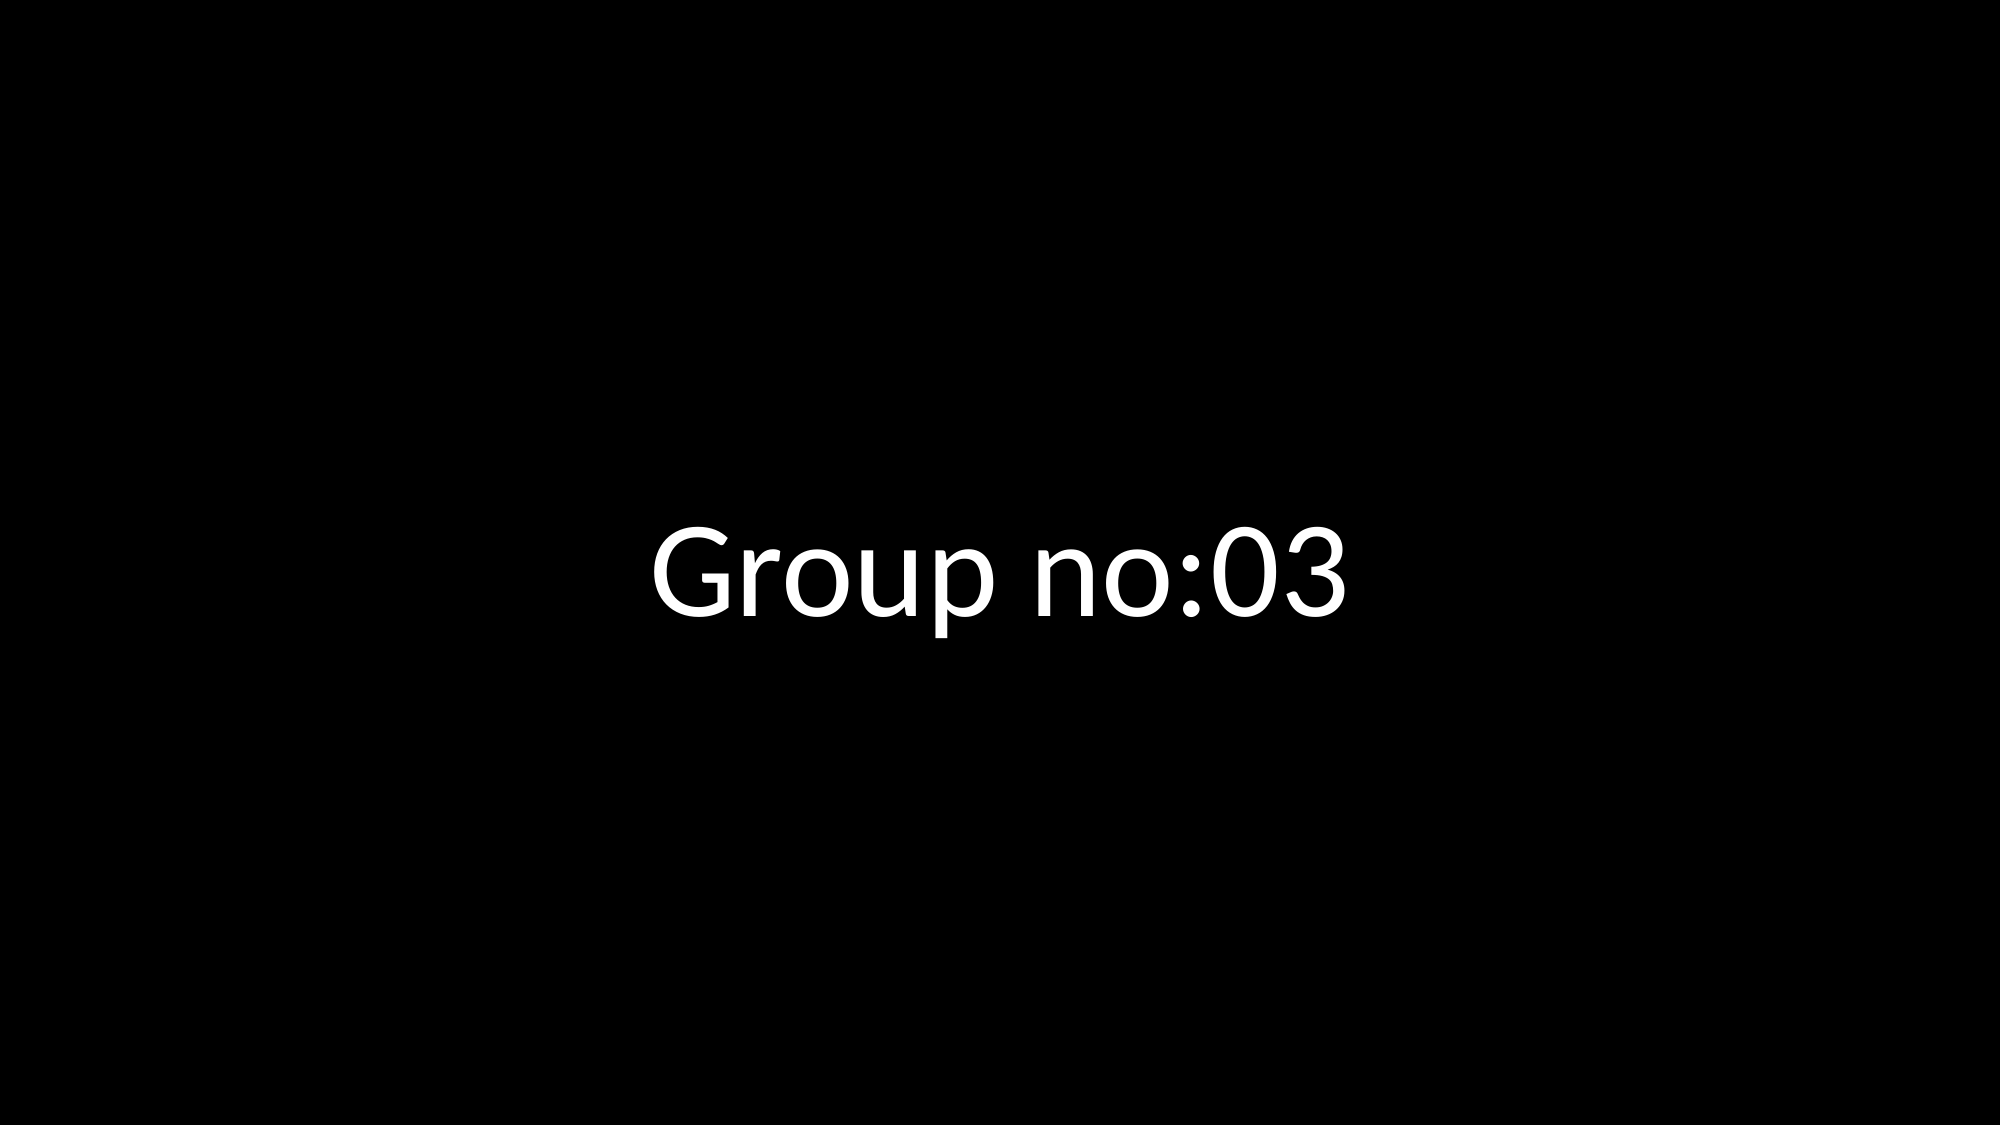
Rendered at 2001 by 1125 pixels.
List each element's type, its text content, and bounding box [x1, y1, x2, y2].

text_box Group no:03 [634, 471, 1366, 652]
